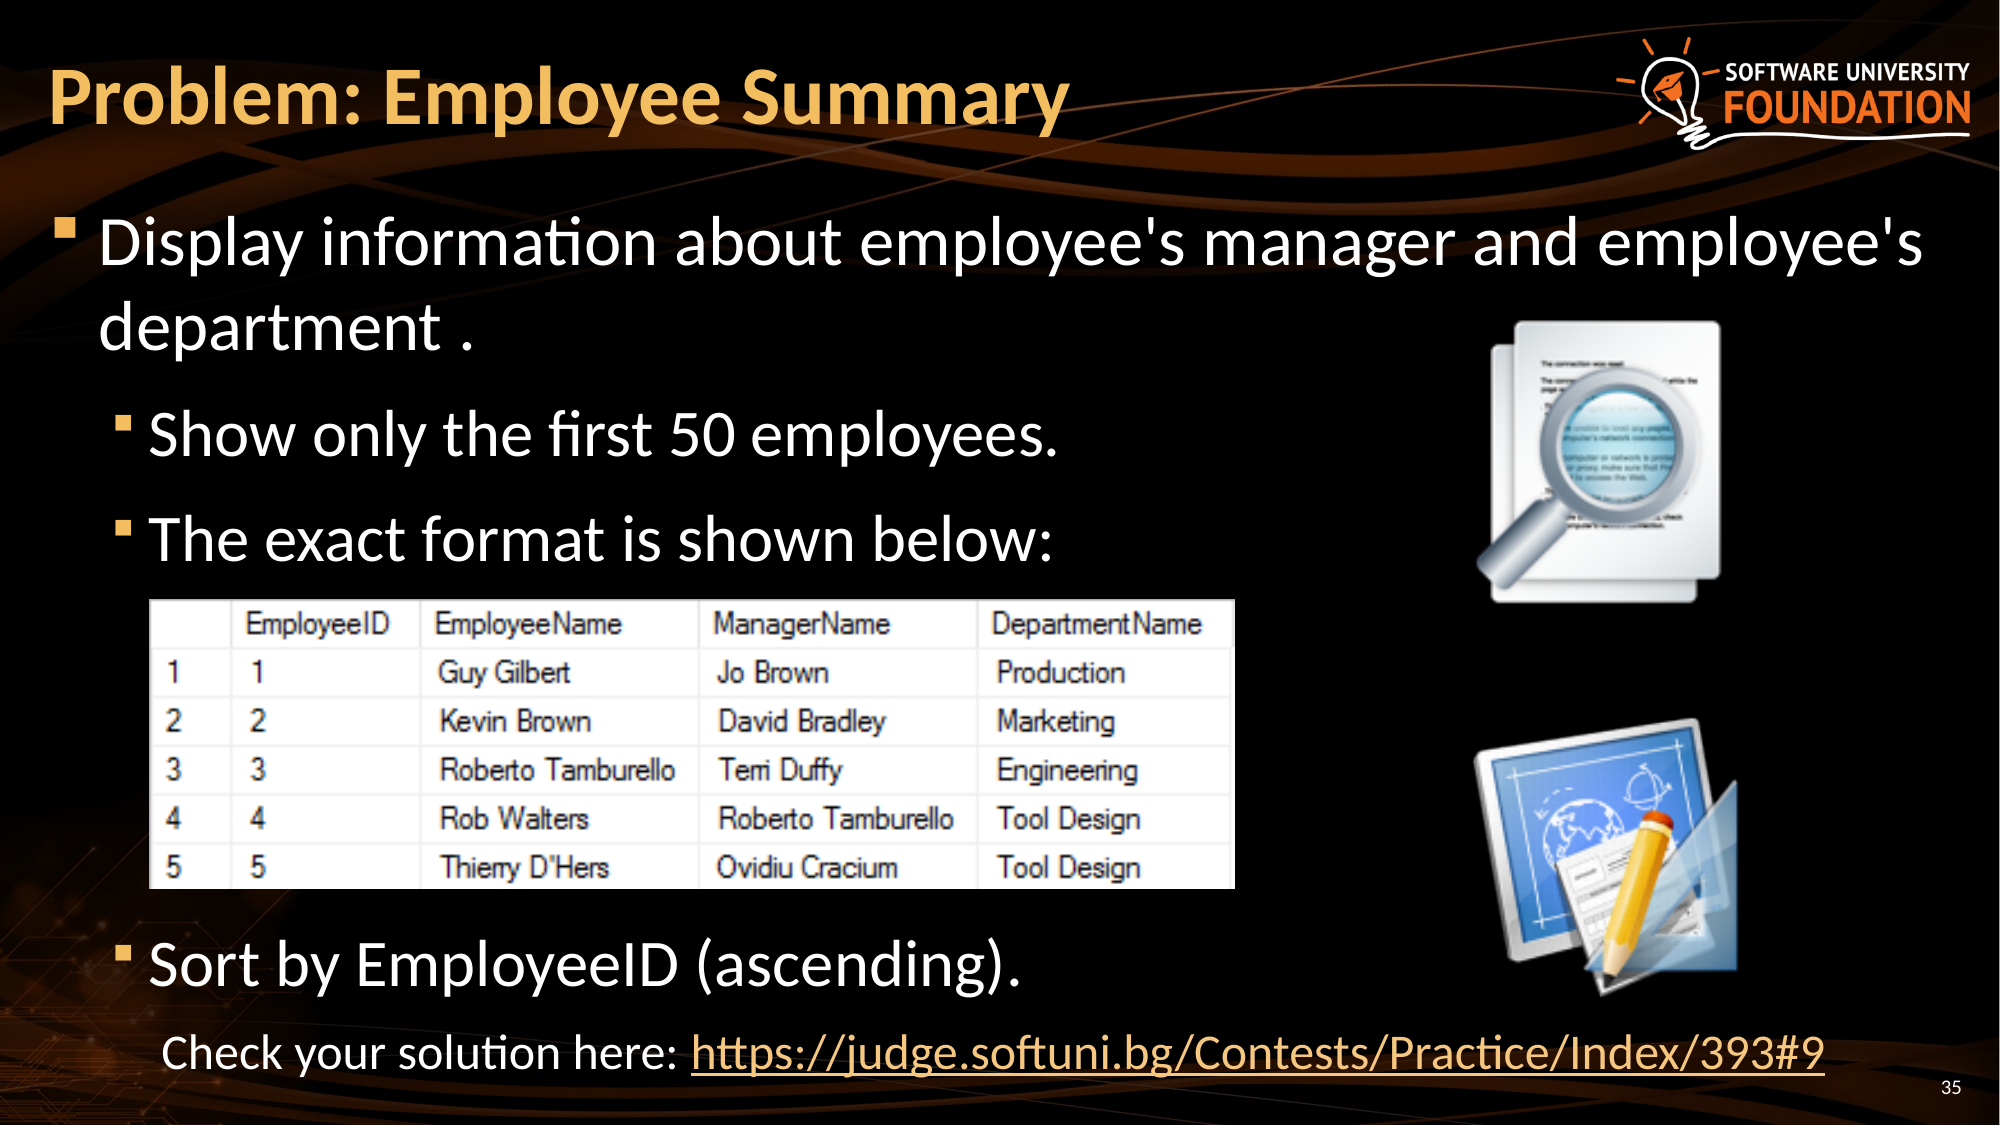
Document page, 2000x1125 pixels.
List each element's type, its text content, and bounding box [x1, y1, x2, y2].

picture [0, 0, 2000, 1125]
list Display information about employee's manager and employee's department . Show only the first 50 employees. The exact format is shown below: Sort by EmployeeID (ascending). [31, 188, 1968, 1103]
slide_number 35 [1897, 1070, 1968, 1103]
text_box Check your solution here: https://judge.softuni.bg/Contests/Practice/Index/393#9 [124, 1011, 1863, 1087]
title Problem: Employee Summary [30, 6, 1602, 189]
